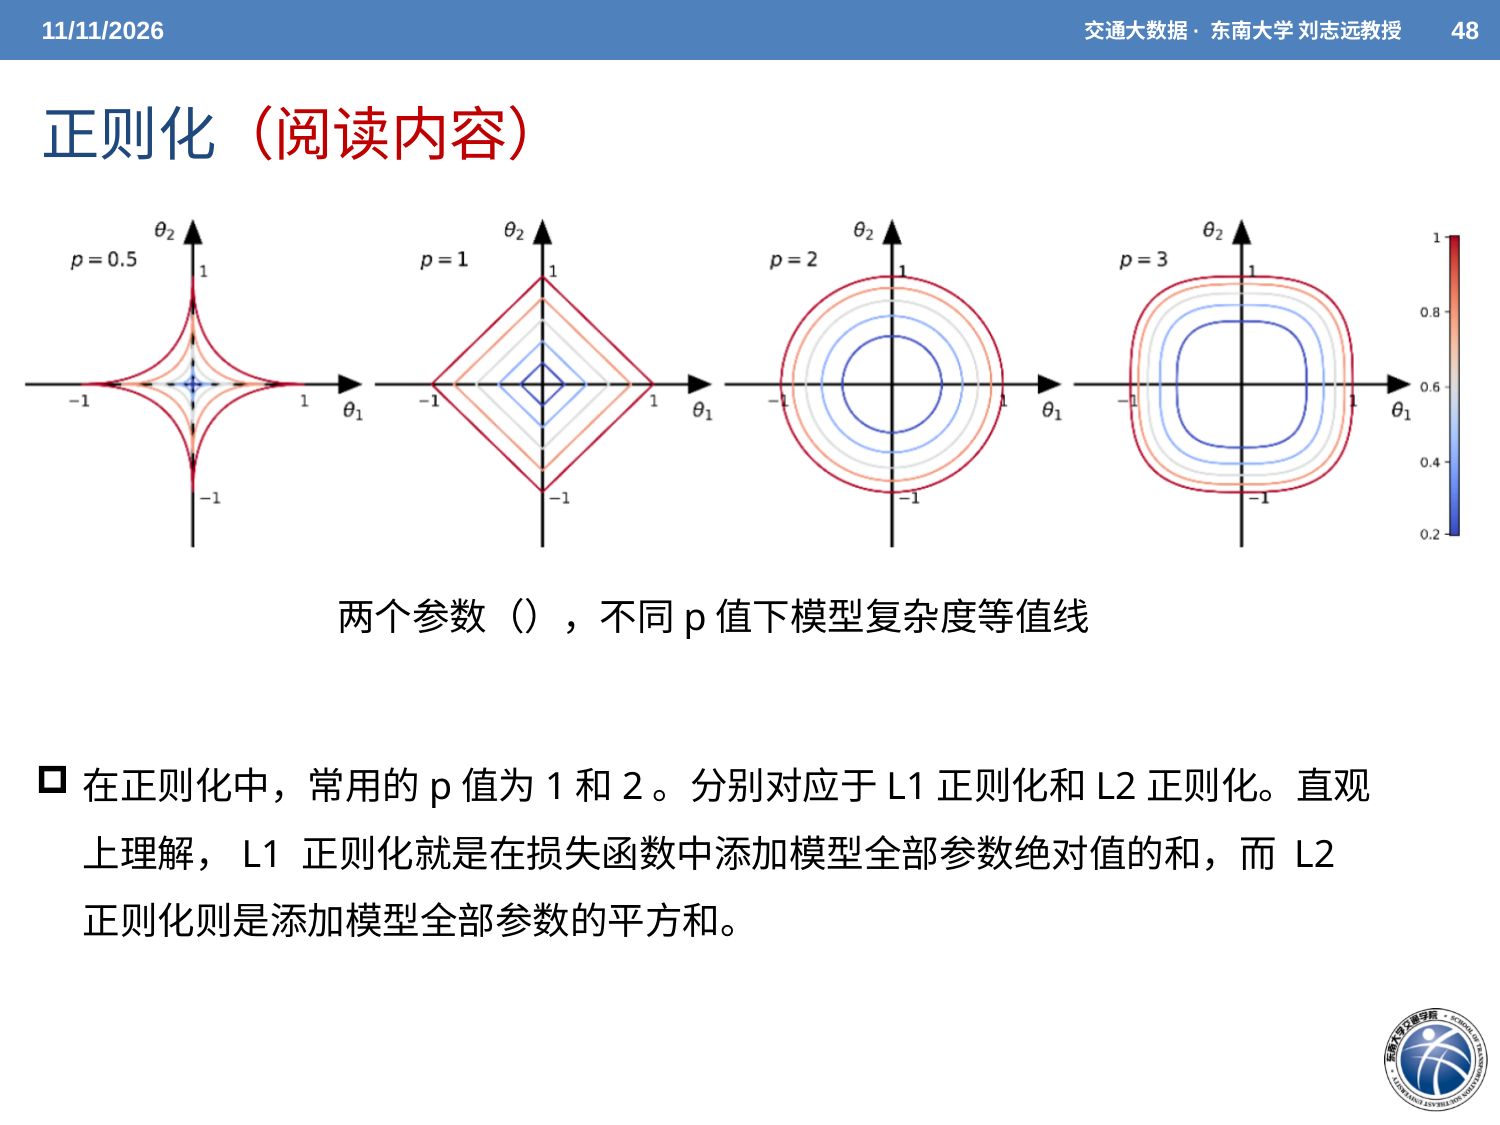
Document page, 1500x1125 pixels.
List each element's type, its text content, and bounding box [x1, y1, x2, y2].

picture [1384, 1008, 1489, 1112]
text_box 在正则化中，常用的p值为1和2。分别对应于L1正则化和L2正则化。直观上理解，L1 正则化就是在损失函数中添加模型全部参数绝对值的和，而 L2 正则化则是添加模型全部参数的平方和。 [21, 732, 1395, 950]
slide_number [26, 2, 502, 58]
title 正则化（阅读内容） [26, 72, 1377, 192]
picture [14, 194, 1486, 563]
slide_number 48 [1436, 2, 1500, 58]
footer 交通大数据· 东南大学 刘志远教授 [624, 2, 1418, 58]
